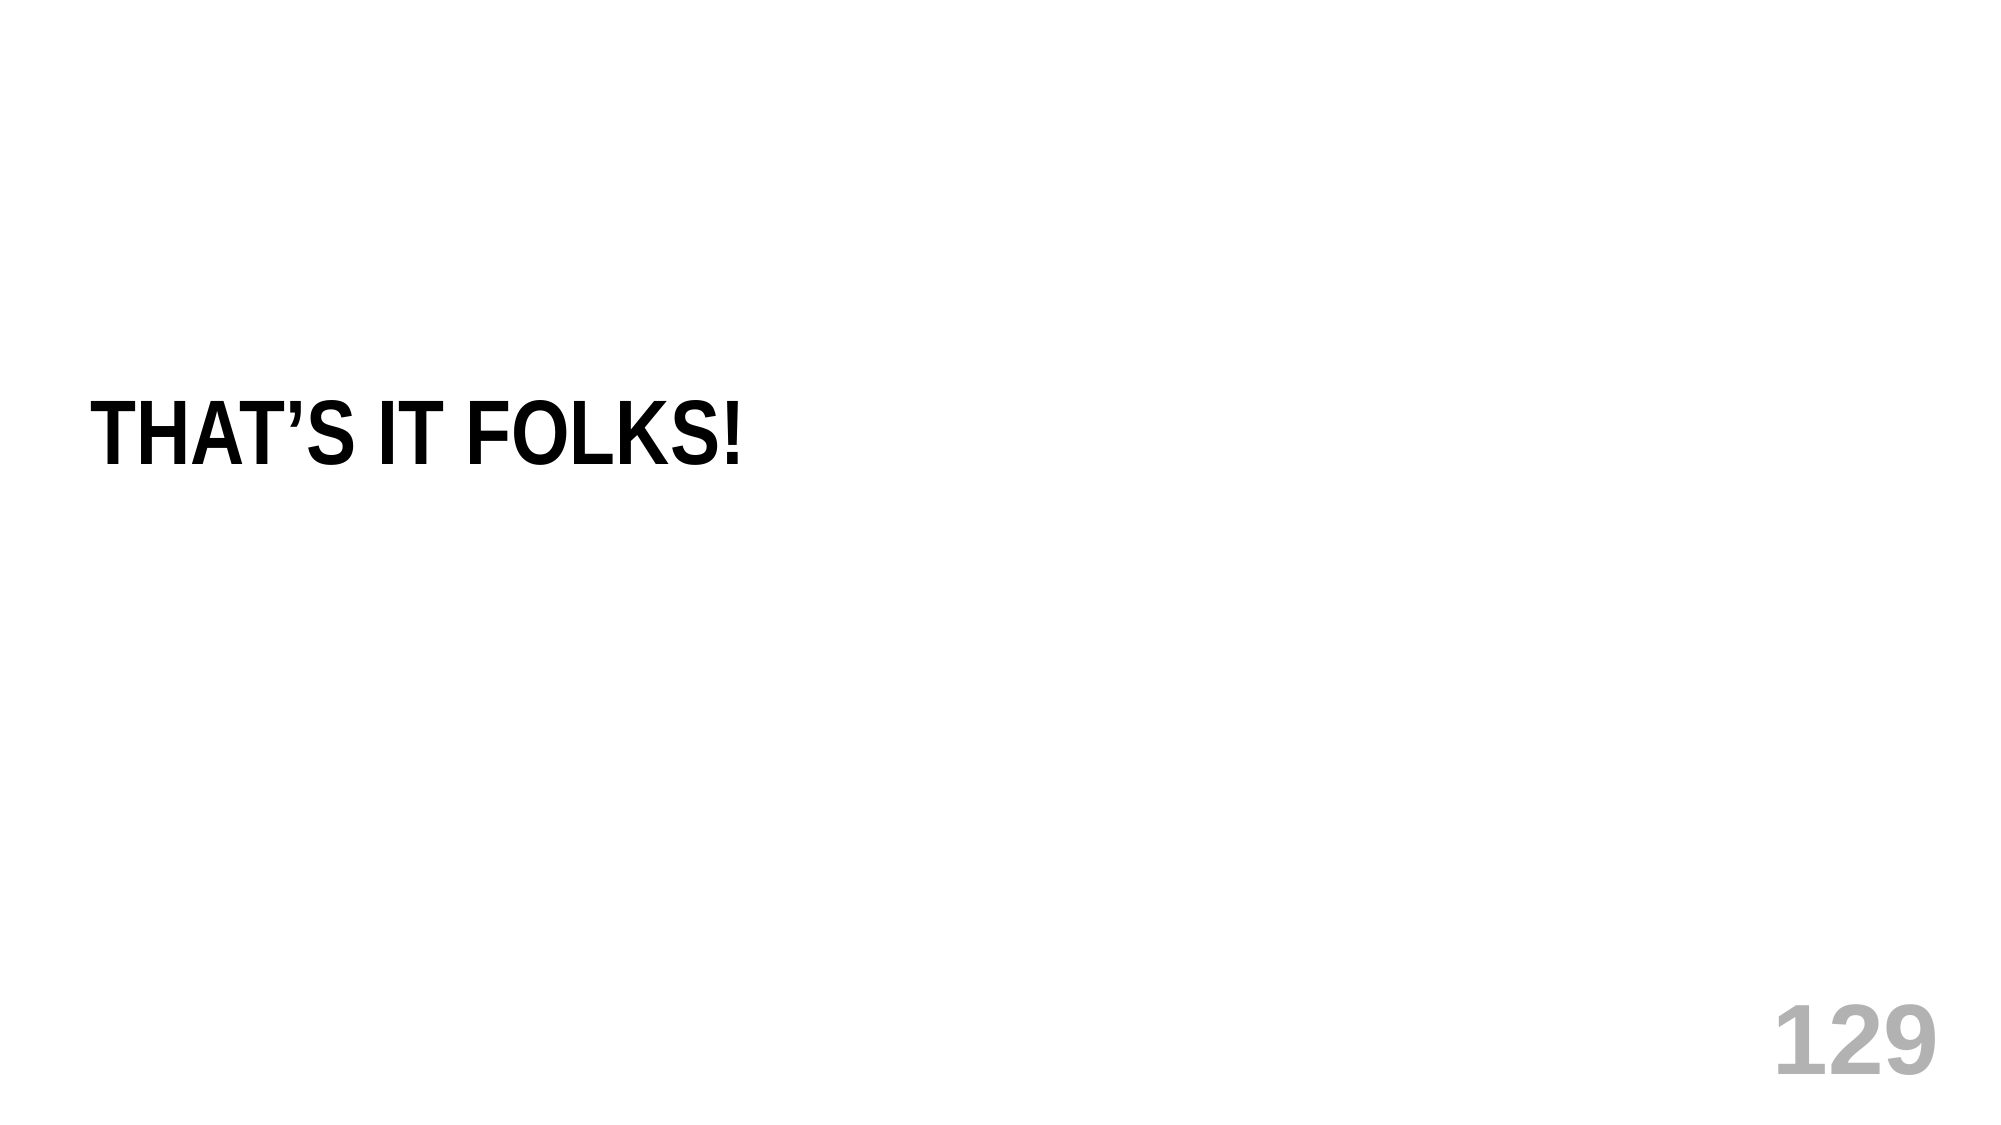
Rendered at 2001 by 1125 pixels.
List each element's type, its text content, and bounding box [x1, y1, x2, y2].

title That’s It Folks! [90, 385, 1639, 646]
slide_number 129 [1638, 987, 1946, 1083]
